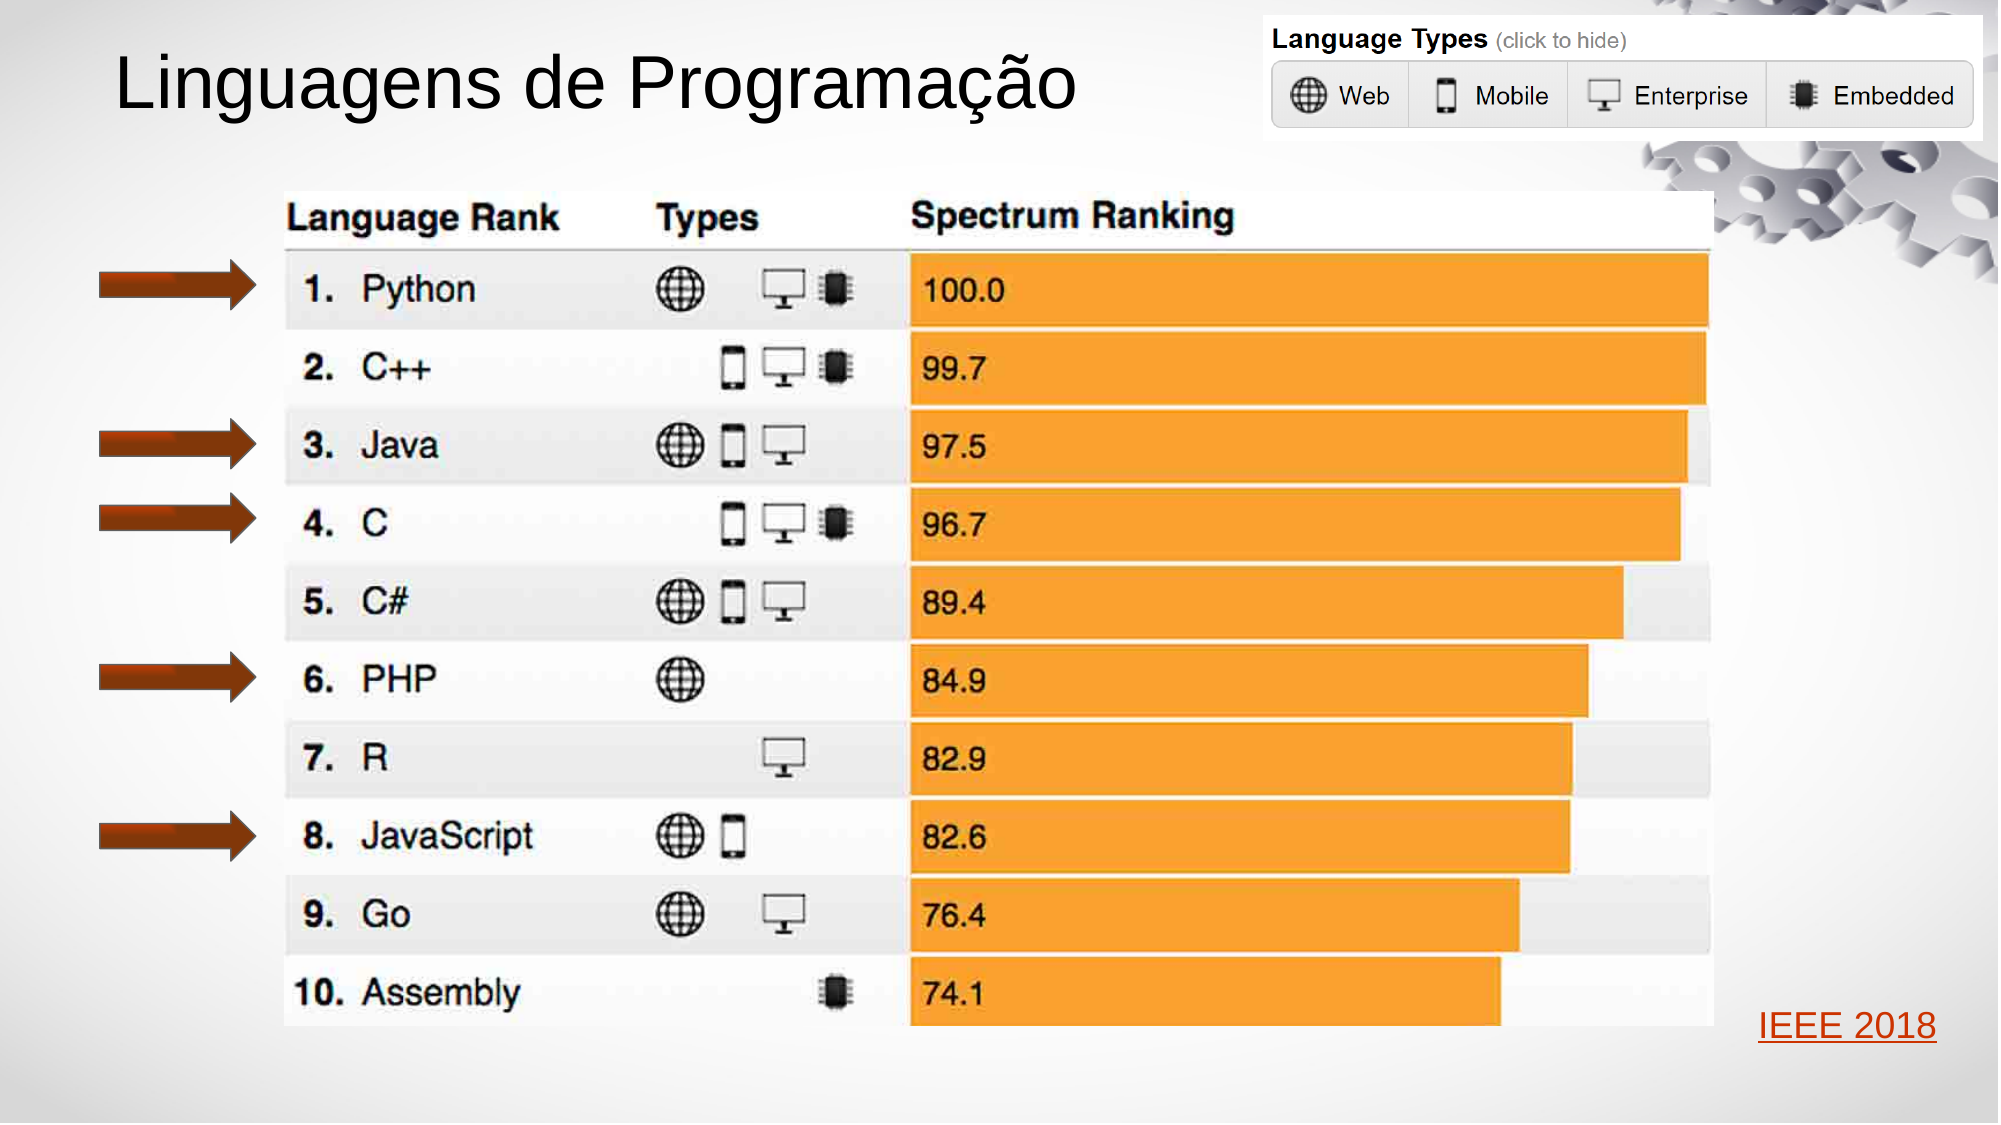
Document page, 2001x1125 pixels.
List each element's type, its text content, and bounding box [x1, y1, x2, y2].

text_box [99, 418, 256, 469]
text_box [99, 259, 256, 310]
text_box [99, 652, 256, 702]
text_box [99, 811, 256, 861]
picture [0, 0, 1998, 1123]
text_box Linguagens de Programação [99, 31, 1258, 125]
text_box [99, 493, 256, 543]
text_box IEEE 2018 [1743, 993, 1952, 1054]
